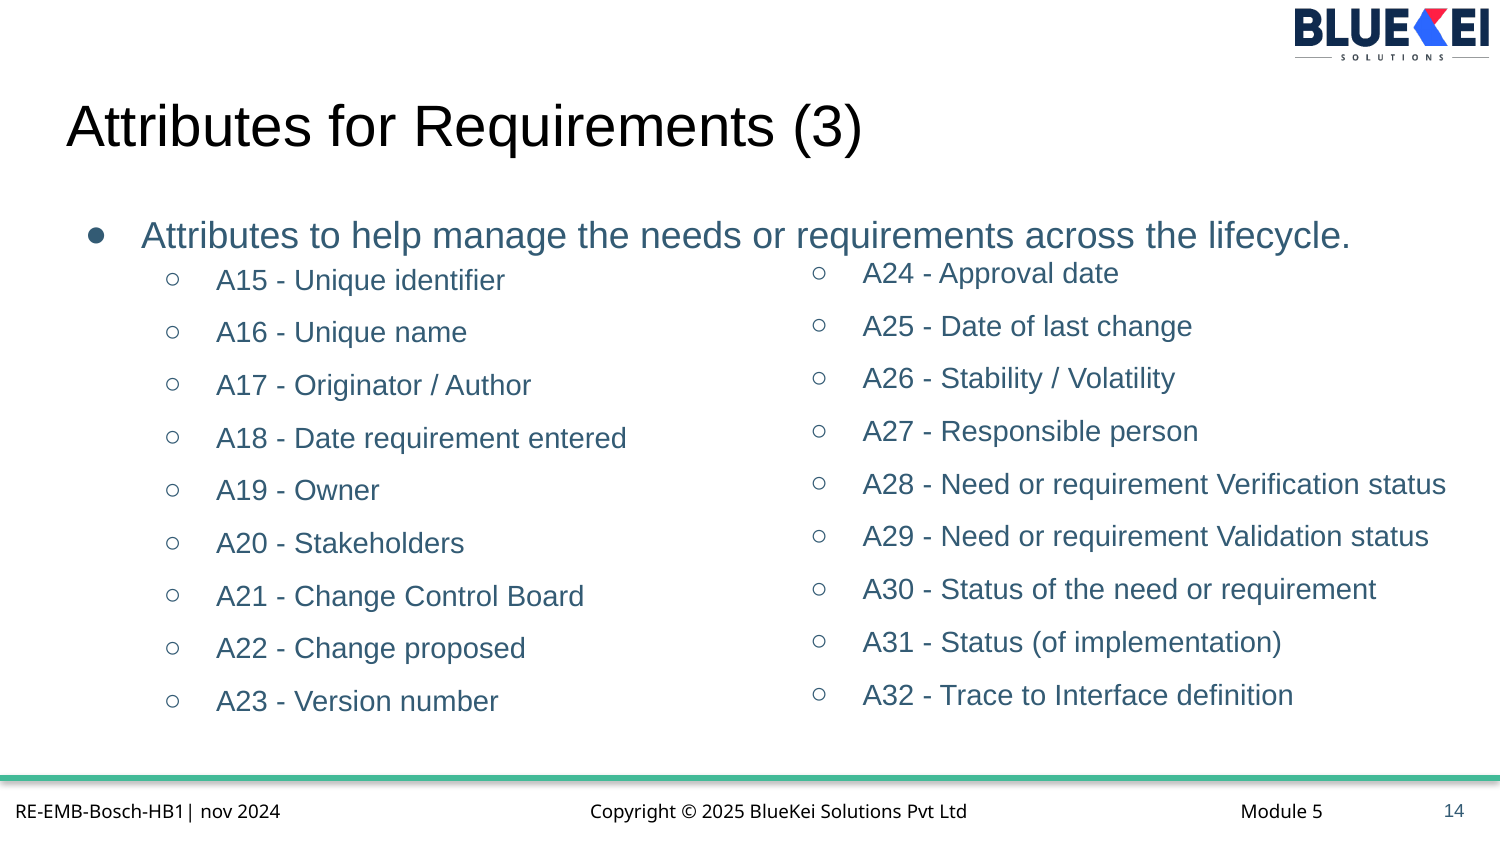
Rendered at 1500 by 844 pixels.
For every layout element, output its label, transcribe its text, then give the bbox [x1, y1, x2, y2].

title Attributes for Requirements (3) [51, 72, 1449, 167]
list Attributes to help manage the needs or requirements across the lifecycle. A15 - Unique identifier A16 - Unique name A17 - Originator / Author A18 - Date requirement entered A19 - Owner A20 - Stakeholders A21 - Change Control Board A22 - Change proposed A23 - Version number [51, 189, 1449, 750]
picture [1293, 7, 1491, 63]
text_box A24 - Approval date A25 - Date of last change A26 - Stability / Volatility A27 - Responsible person A28 - Need or requirement Verification status A29 - Need or requirement Validation status A30 - Status of the need or requirement A31 - Status (of implementation) A32 - Trace to Interface definition [697, 234, 1480, 795]
slide_number 14 [1389, 795, 1480, 842]
